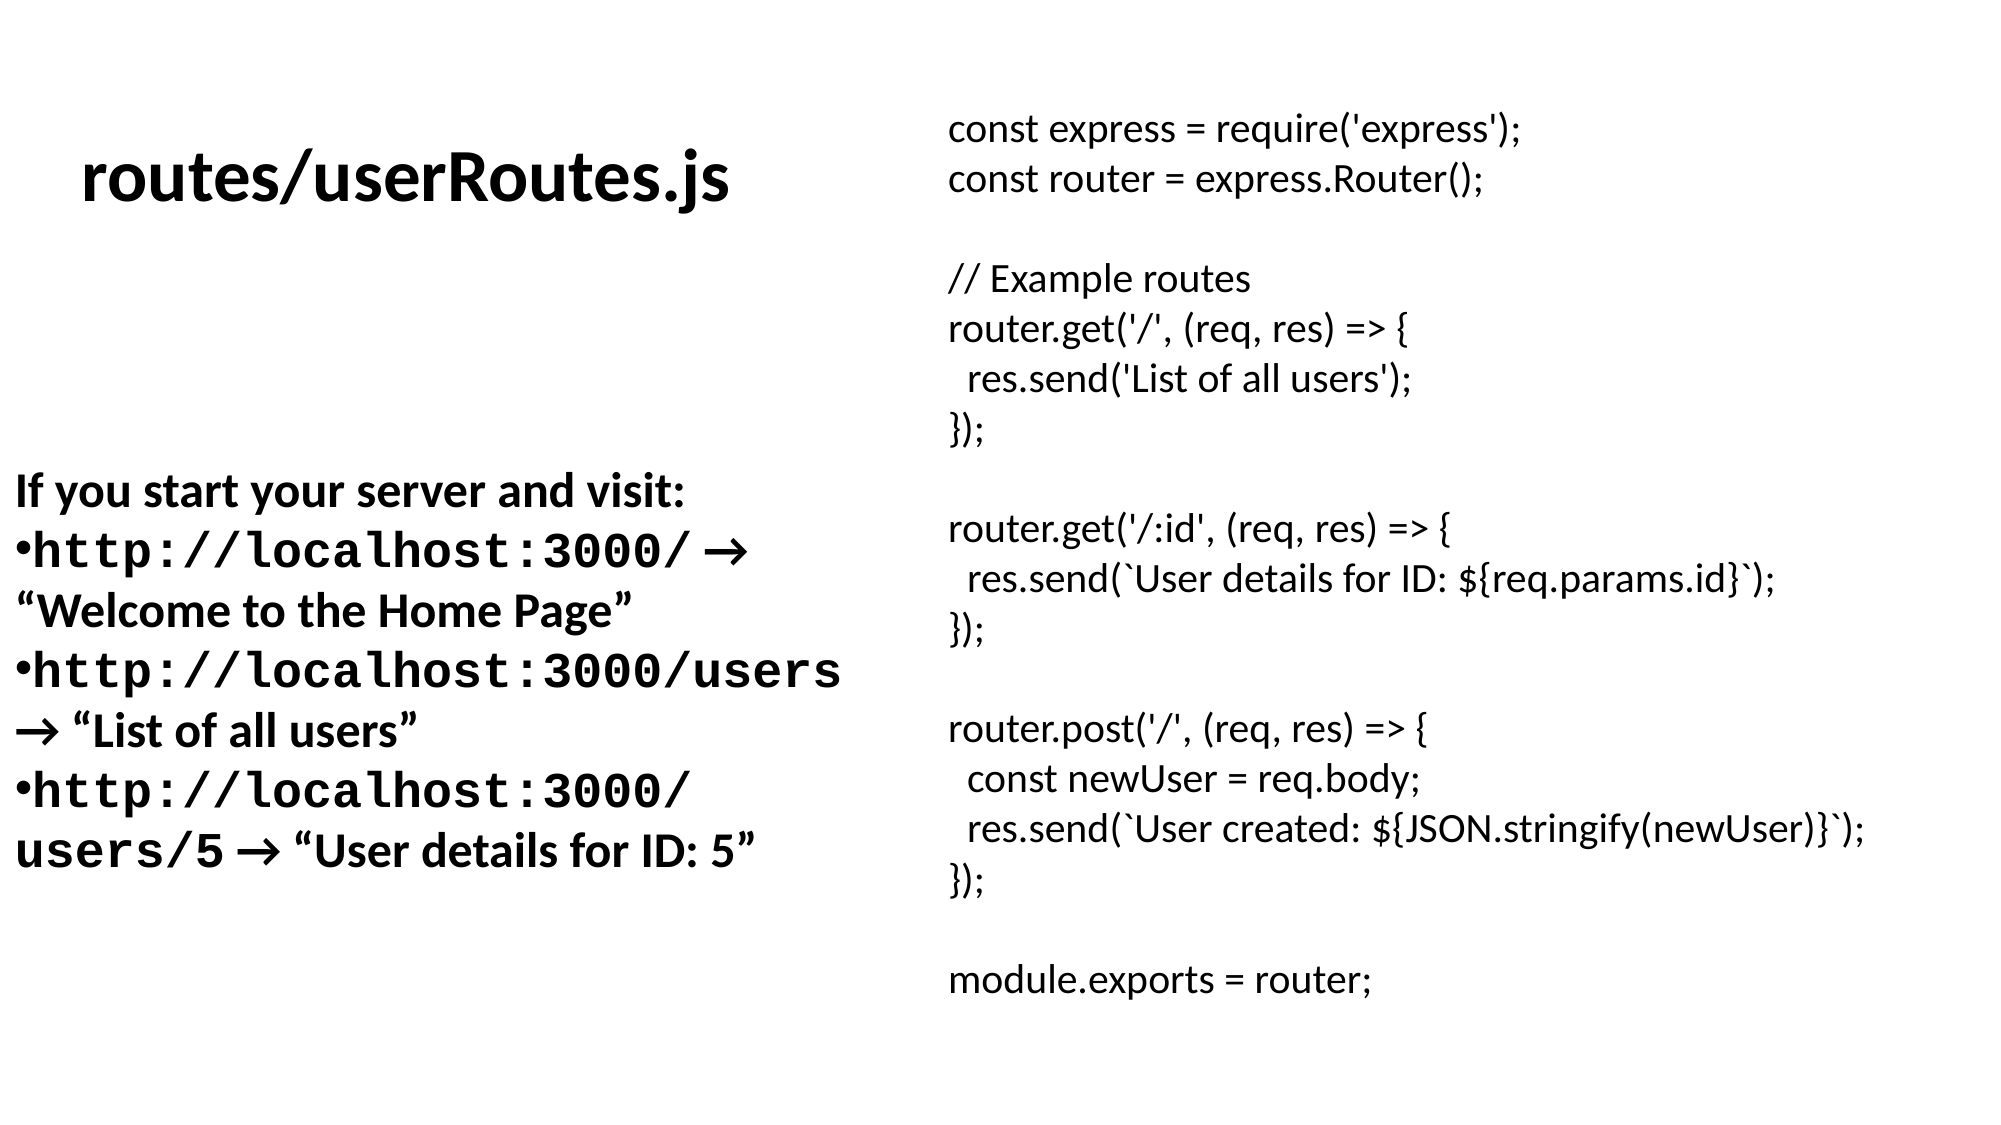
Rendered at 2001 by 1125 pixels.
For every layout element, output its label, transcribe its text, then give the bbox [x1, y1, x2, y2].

text_box routes/userRoutes.js [67, 119, 765, 224]
text_box const express = require('express'); const router = express.Router(); // Example routes router.get('/', (req, res) => { res.send('List of all users'); }); router.get('/:id', (req, res) => { res.send(`User details for ID: ${req.params.id}`); }); router.post('/', (req, res) => { const newUser = req.body; res.send(`User created: ${JSON.stringify(newUser)}`); }); module.exports = router; [933, 93, 1933, 1009]
text_box If you start your server and visit: http://localhost:3000/ → “Welcome to the Home Page” http://localhost:3000/users → “List of all users” http://localhost:3000/users/5 → “User details for ID: 5” [0, 449, 866, 885]
